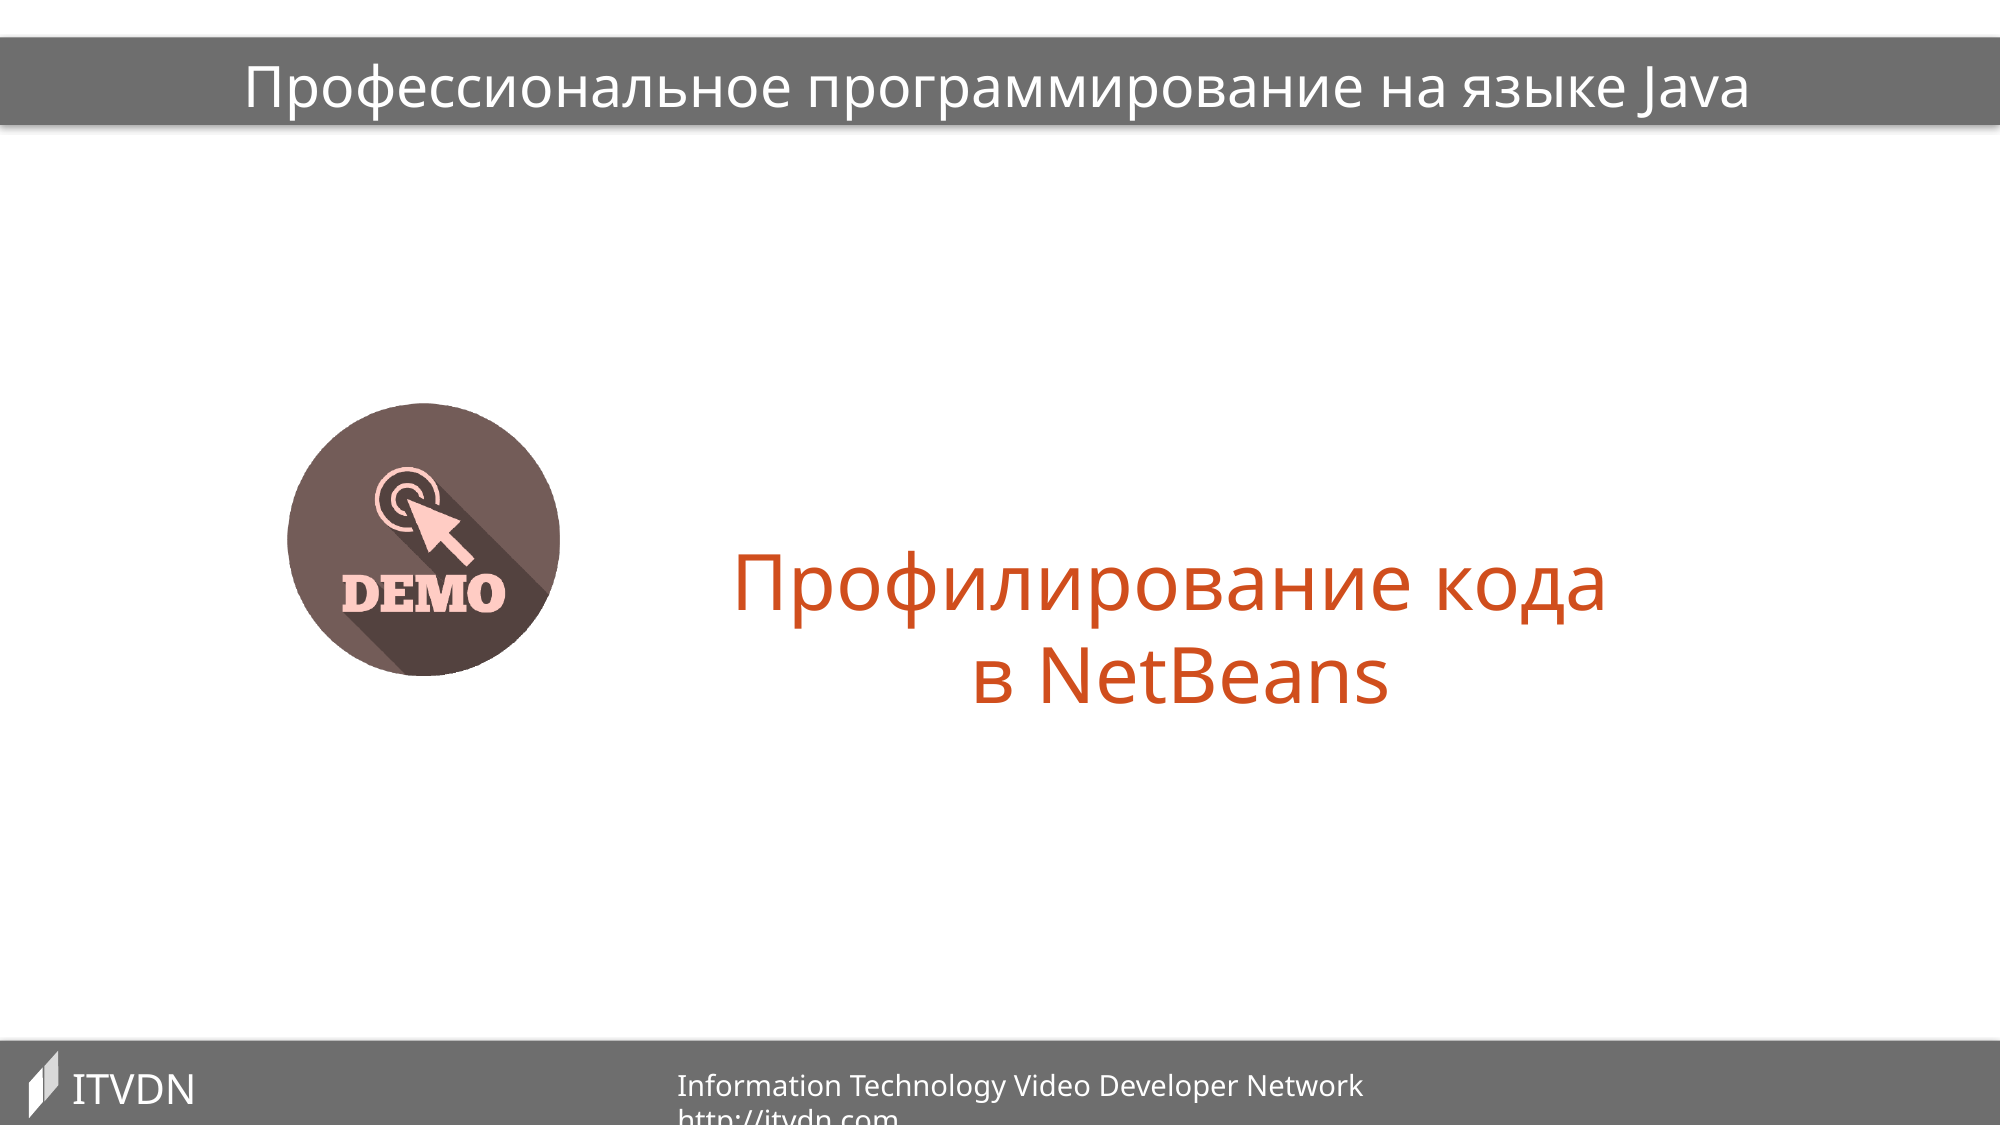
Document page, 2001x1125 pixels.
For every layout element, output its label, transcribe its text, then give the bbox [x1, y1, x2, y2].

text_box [28, 1050, 59, 1119]
picture [287, 403, 560, 676]
text_box ITVDN [63, 1055, 212, 1120]
text_box [0, 34, 2000, 128]
text_box Information Technology Video Developer Network http://itvdn.com [662, 1059, 1963, 1125]
text_box [0, 1037, 2000, 1125]
text_box Профилирование кода в NetBeans [312, 525, 2000, 728]
text_box Профессиональное программирование на языке Java [207, 37, 1788, 132]
